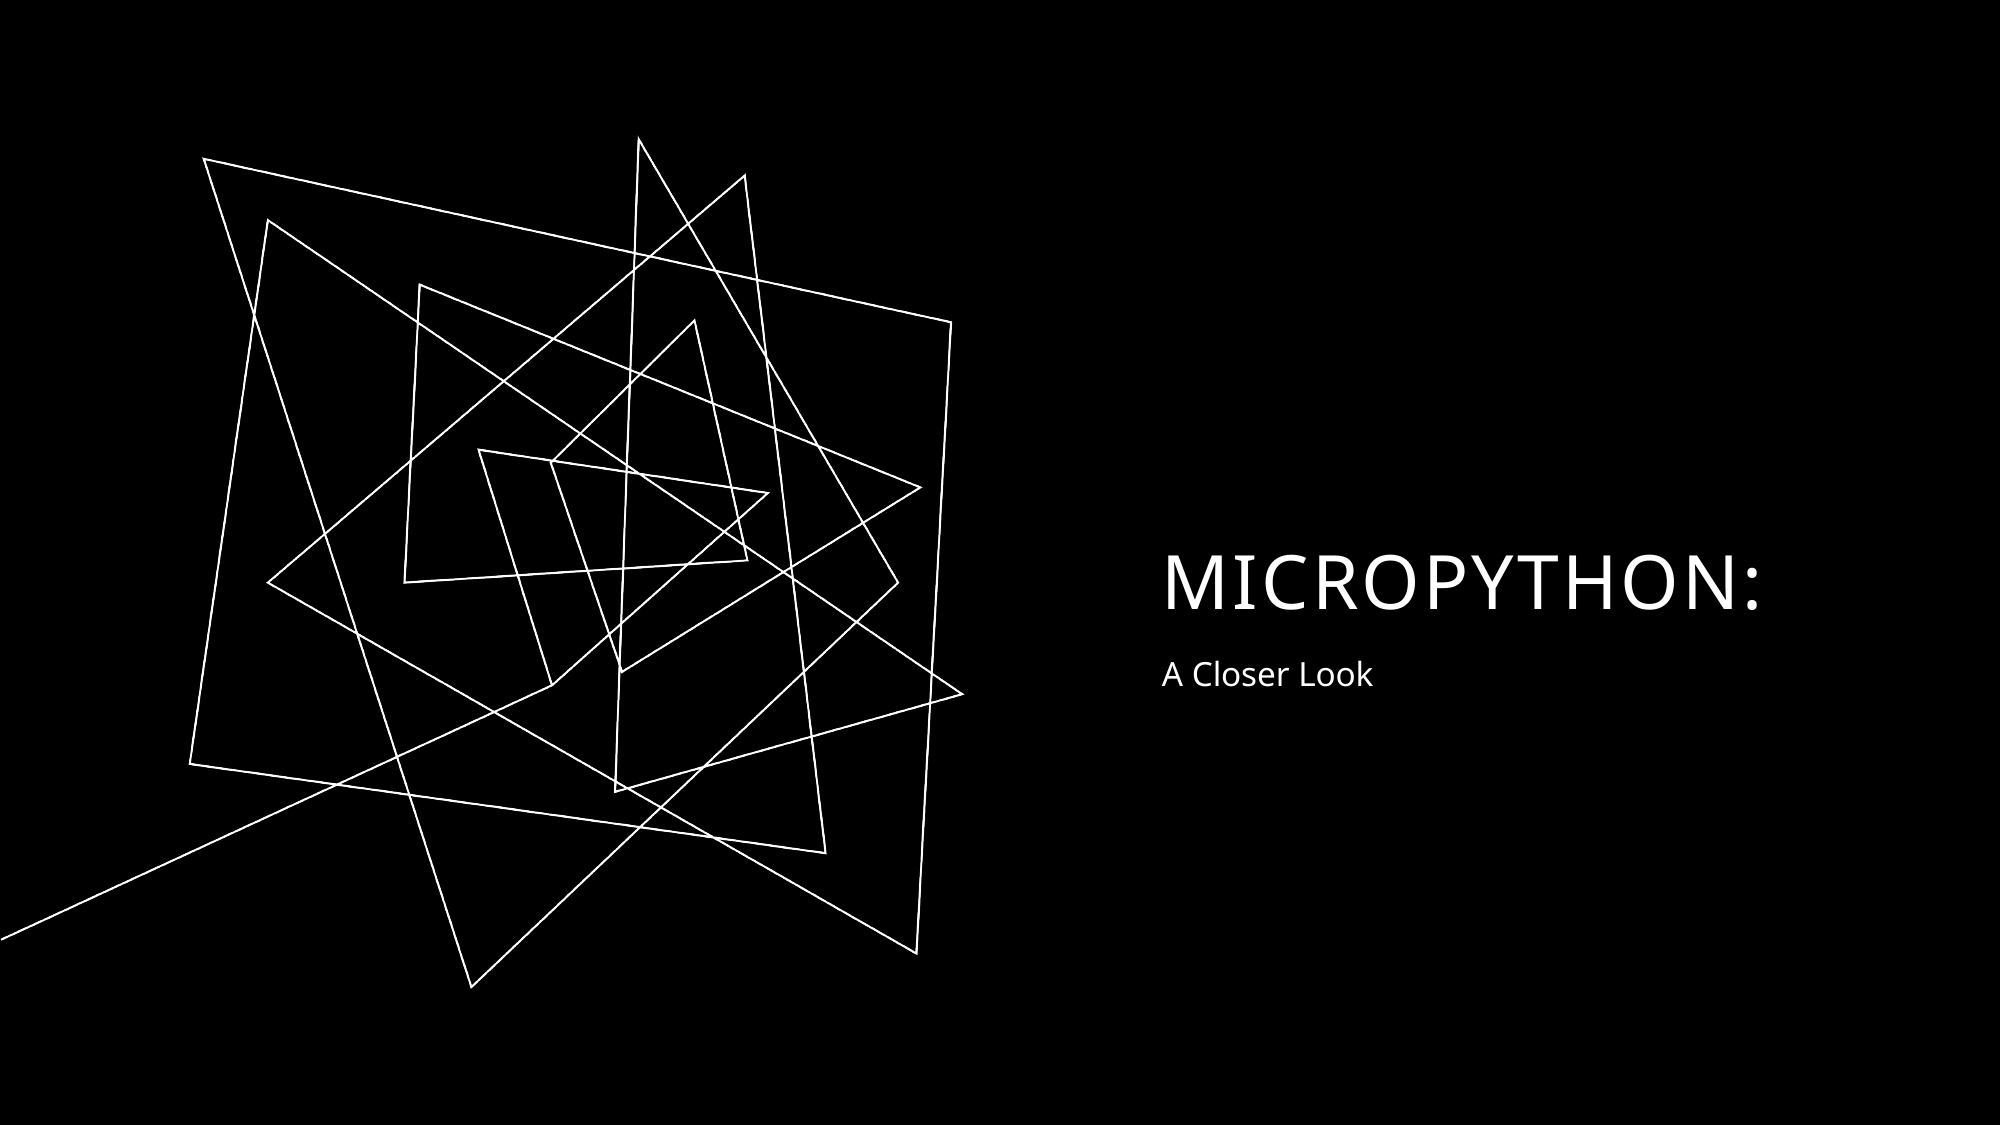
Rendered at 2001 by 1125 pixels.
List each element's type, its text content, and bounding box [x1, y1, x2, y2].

picture [0, 135, 965, 989]
title MicroPython: [1146, 352, 1833, 634]
subtitle A Closer Look [1146, 649, 1833, 710]
